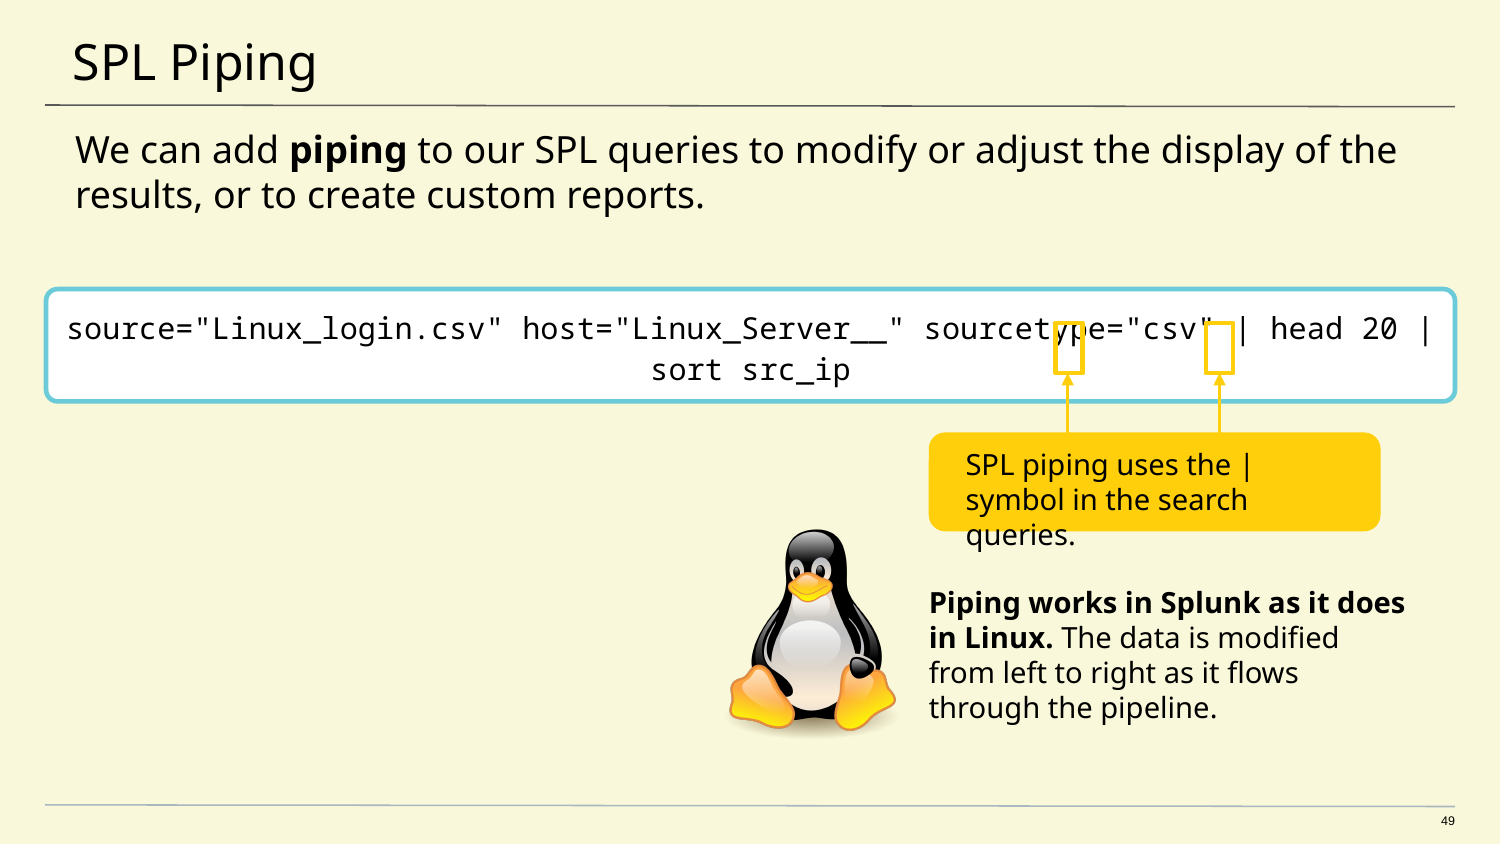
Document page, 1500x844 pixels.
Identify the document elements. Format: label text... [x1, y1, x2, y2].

text_box source="Linux_login.csv" host="Linux_Server__" sourcetype="csv" | head 20 | sort src_ip [46, 289, 1456, 402]
subtitle We can add piping to our SPL queries to modify or adjust the display of the results, or to create custom reports. [0, 110, 1500, 171]
picture [716, 520, 907, 749]
text_box SPL piping uses the | symbol in the search queries. [965, 446, 1354, 518]
text_box [928, 432, 1381, 532]
text_box [1205, 322, 1233, 373]
list Piping works in Splunk as it does in Linux. The data is modified from left to right as it flows through the pipeline. [928, 569, 1424, 712]
title SPL Piping [0, 0, 1500, 88]
text_box 49 [1411, 813, 1455, 831]
text_box [1055, 322, 1083, 373]
